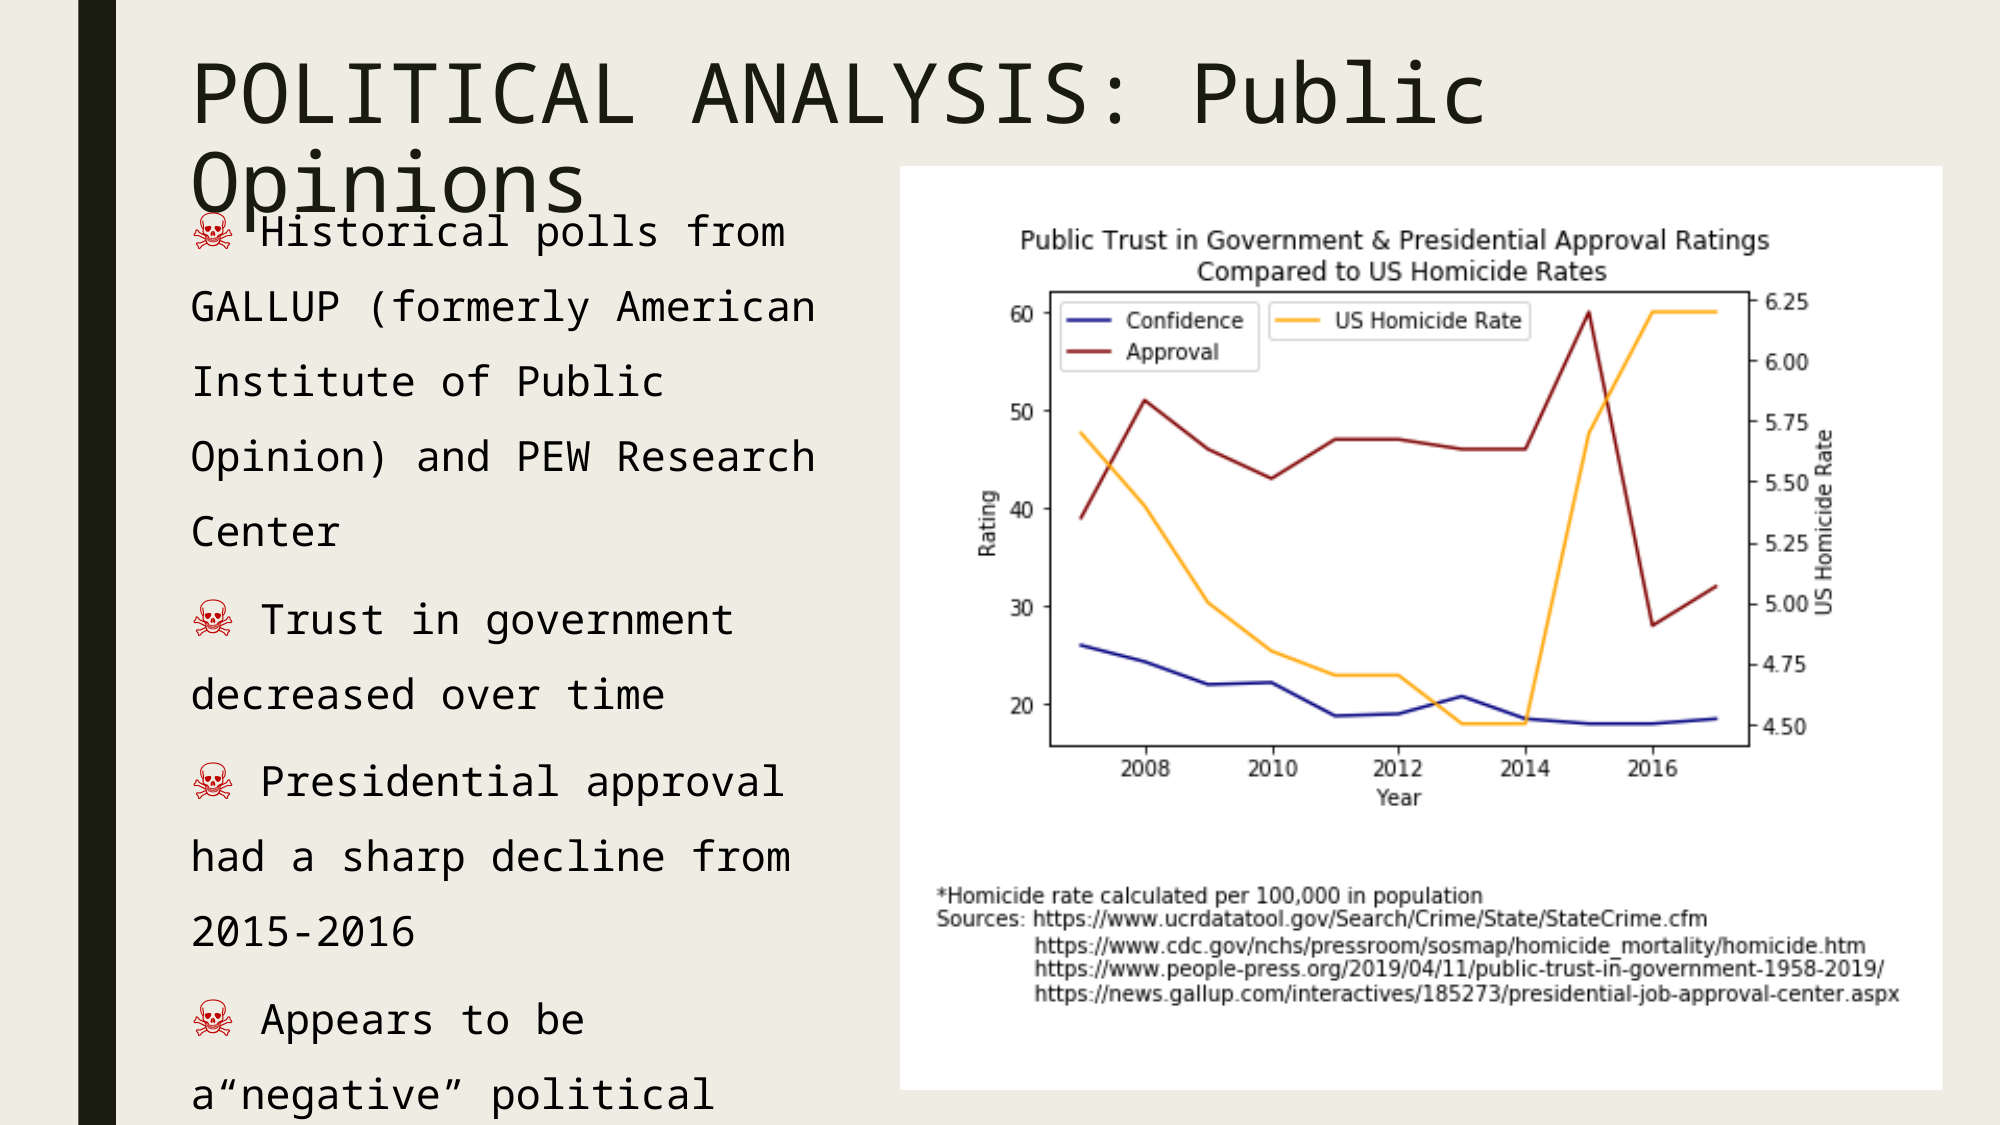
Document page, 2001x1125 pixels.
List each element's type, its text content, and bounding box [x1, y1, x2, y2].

text_box Historical polls from GALLUP (formerly American Institute of Public Opinion) and PEW Research Center Trust in government decreased over time Presidential approval had a sharp decline from 2015-2016 Appears to be a“negative” political climate [175, 172, 861, 1125]
picture [899, 166, 1943, 1090]
title POLITICAL ANALYSIS: Public Opinions [175, 44, 1874, 289]
